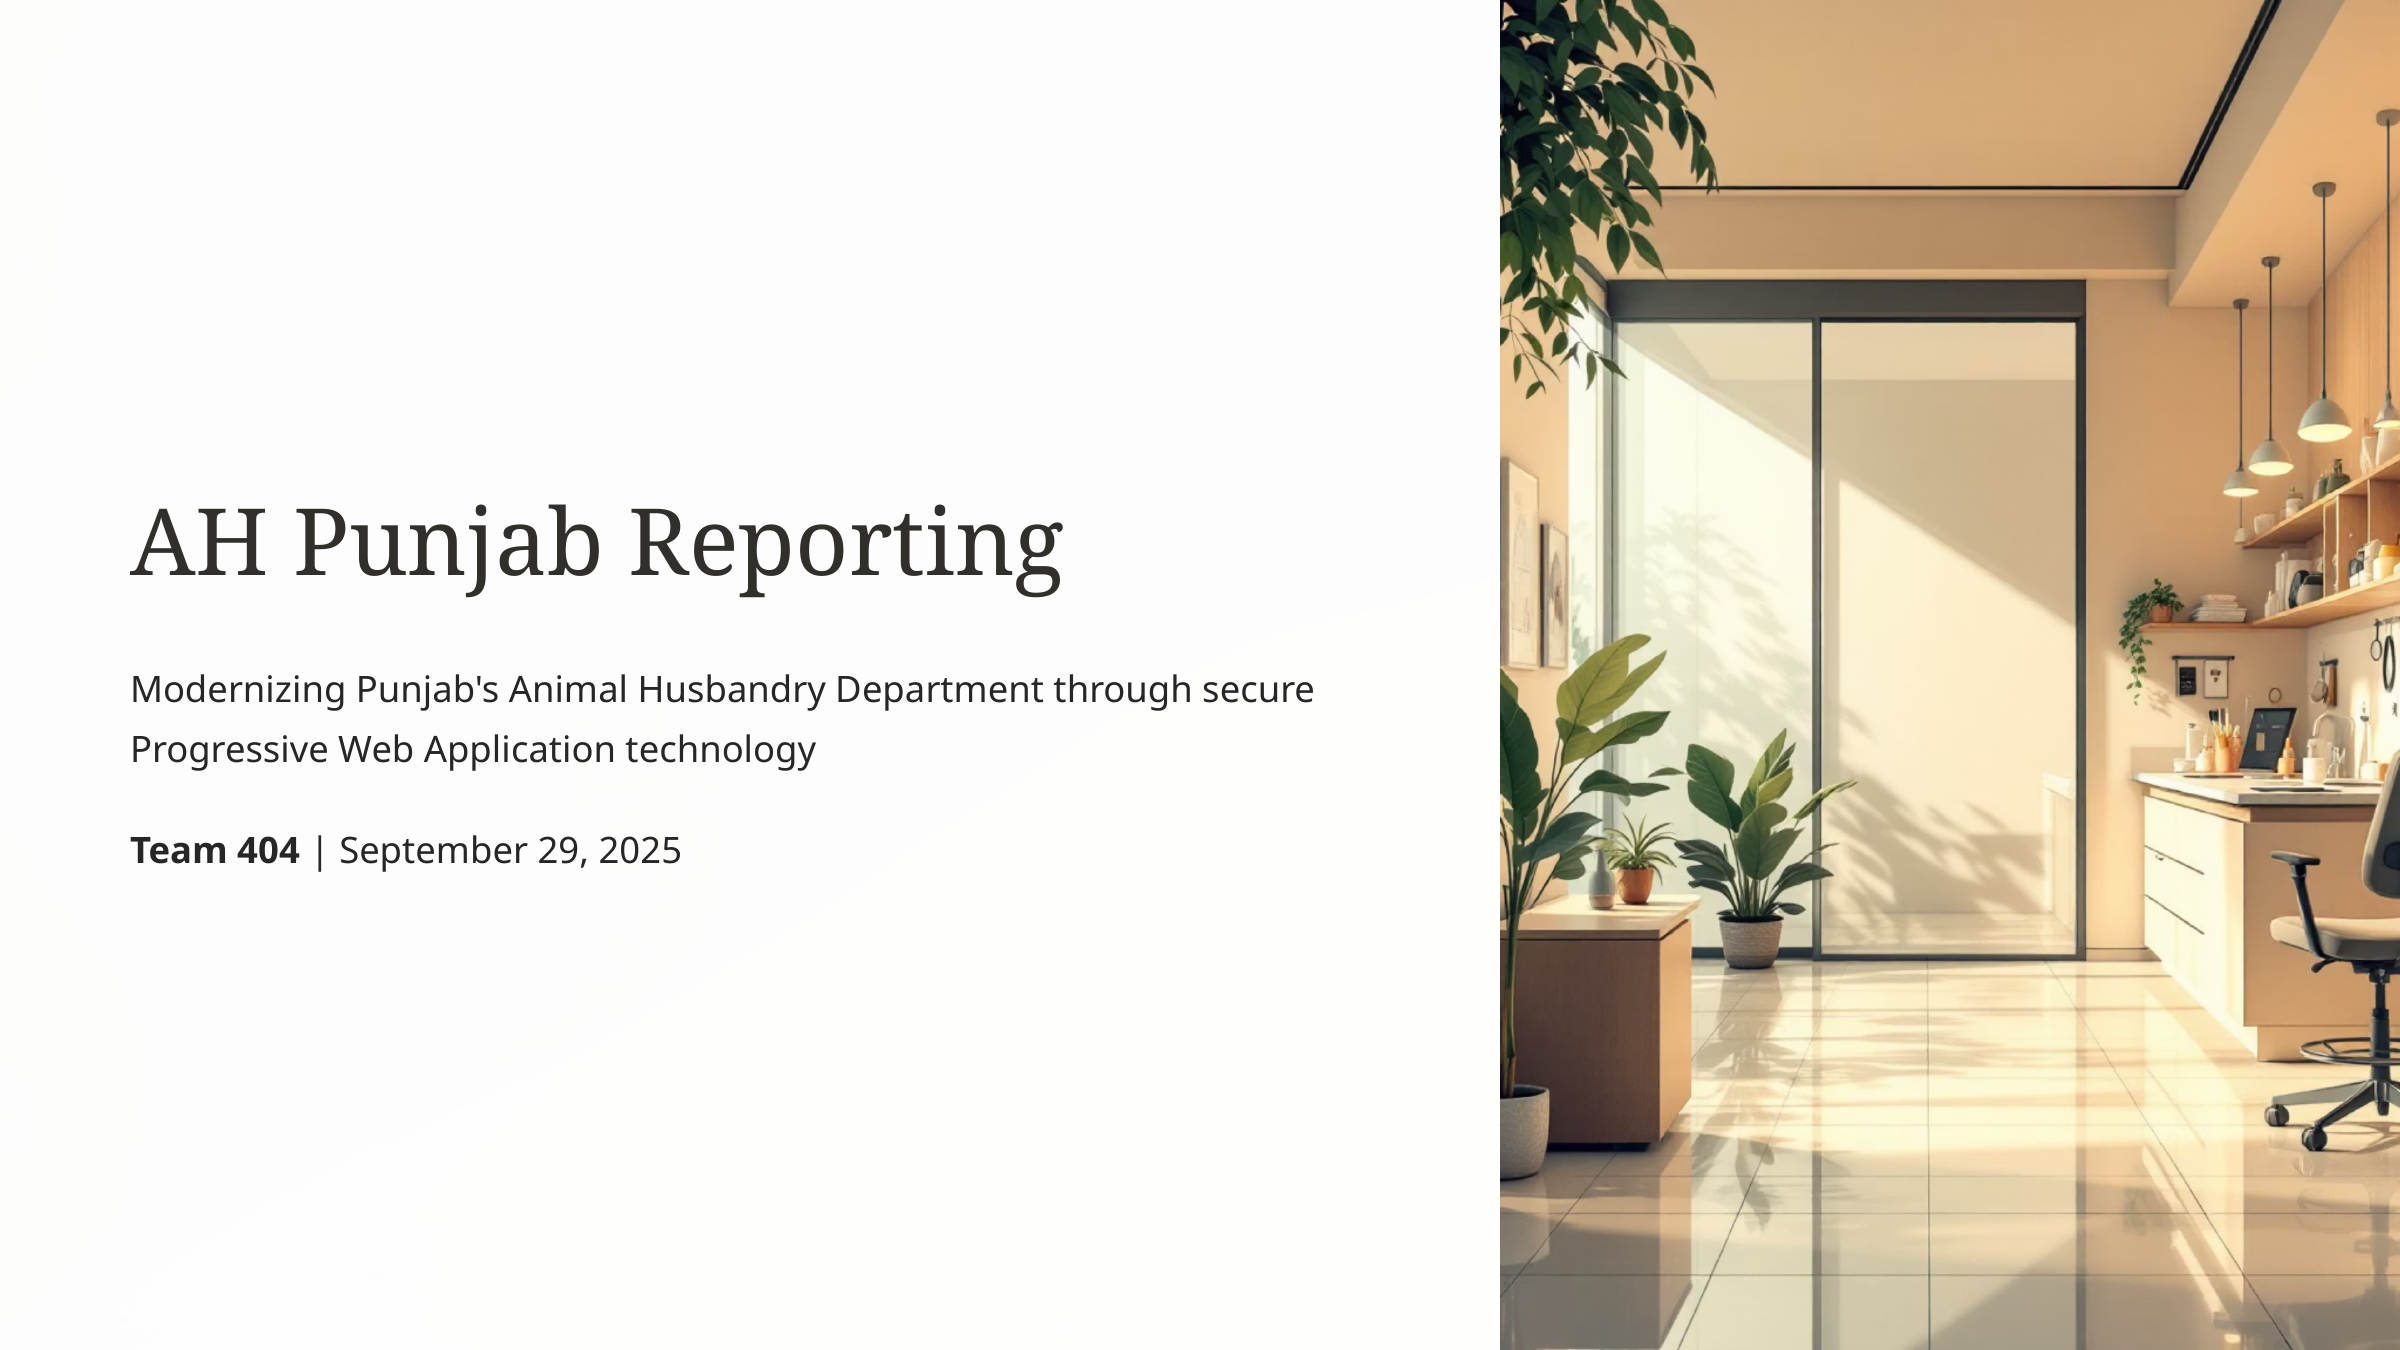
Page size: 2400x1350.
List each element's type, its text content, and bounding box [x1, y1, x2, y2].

text_box AH Punjab Reporting [130, 478, 1061, 595]
picture [1499, 0, 2400, 1350]
text_box Team 404 | September 29, 2025 [130, 811, 1370, 872]
text_box Modernizing Punjab's Animal Husbandry Department through secure Progressive Web Application technology [130, 650, 1370, 770]
